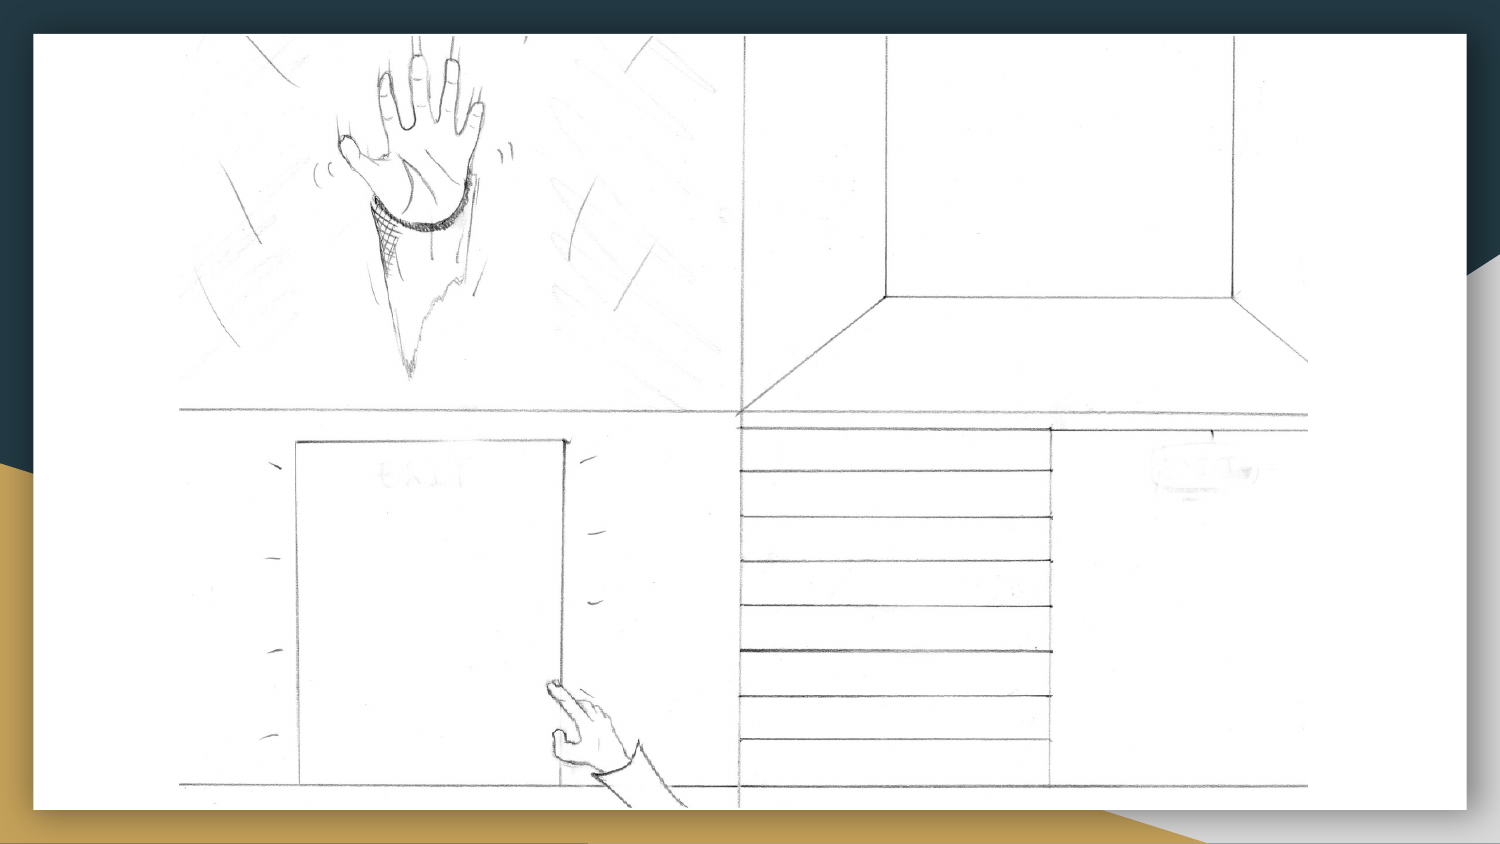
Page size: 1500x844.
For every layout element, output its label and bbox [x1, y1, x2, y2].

picture [179, 36, 1309, 808]
